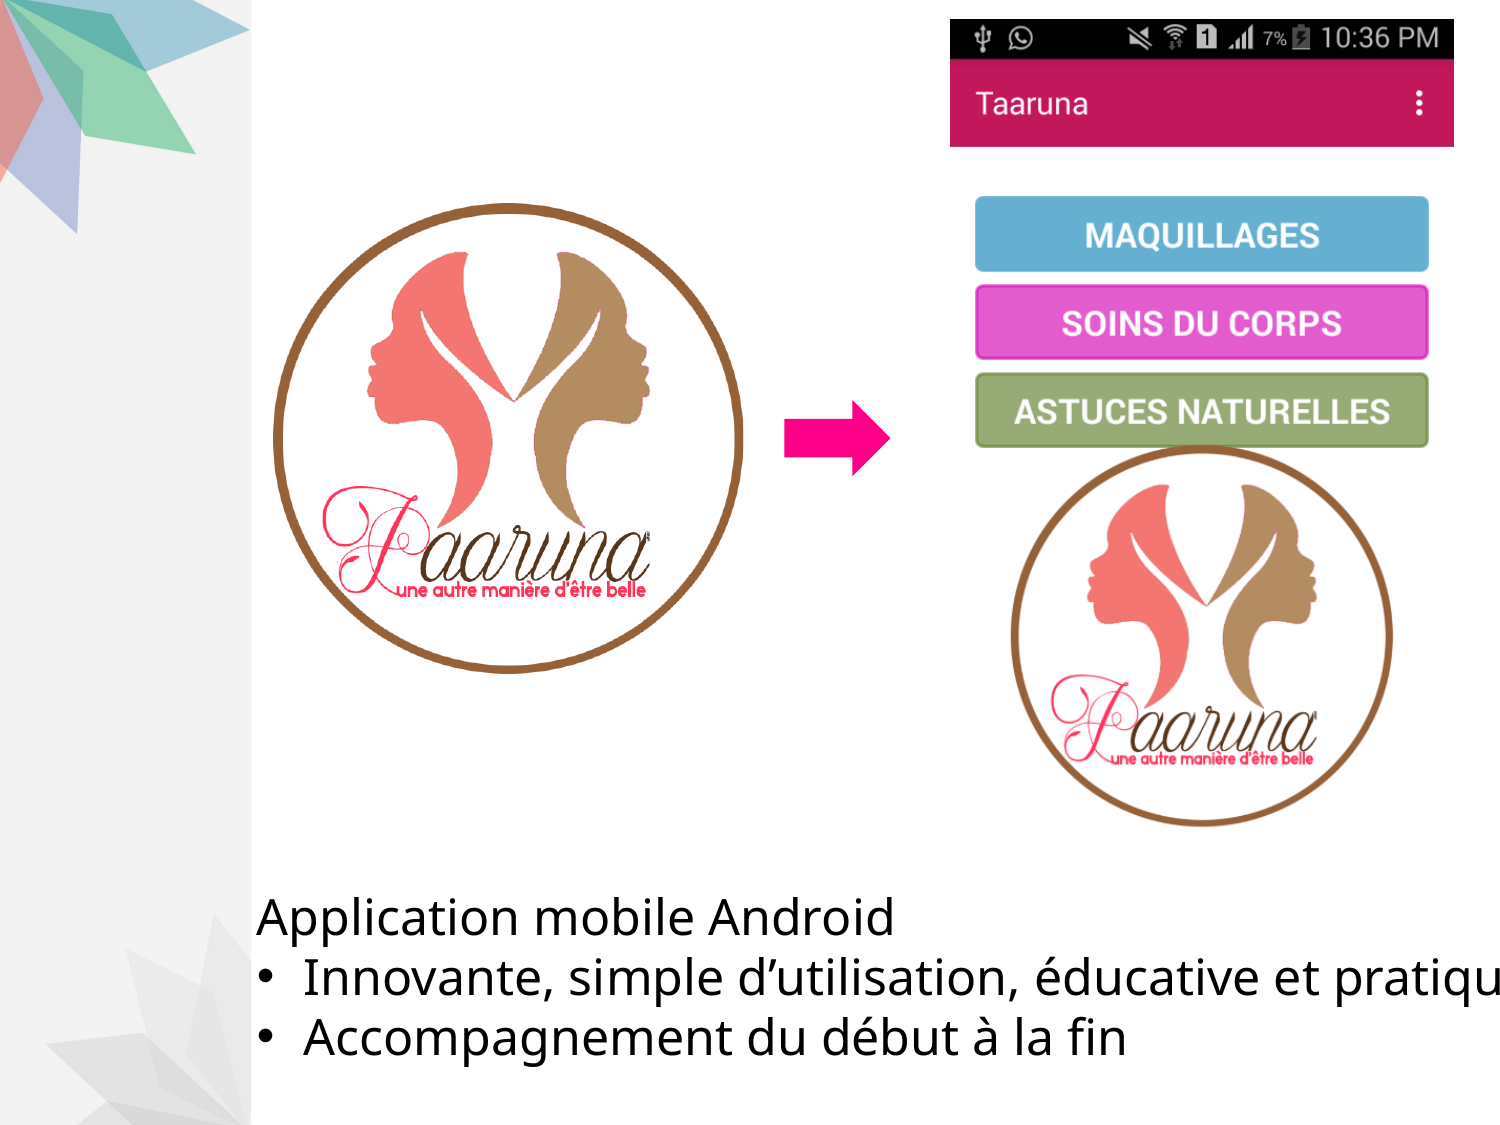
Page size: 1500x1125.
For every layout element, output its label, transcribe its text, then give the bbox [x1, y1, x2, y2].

text_box [782, 397, 893, 479]
text_box Application mobile Android Innovante, simple d’utilisation, éducative et pratique Accompagnement du début à la fin [242, 877, 1500, 1118]
picture [0, 0, 1500, 1125]
